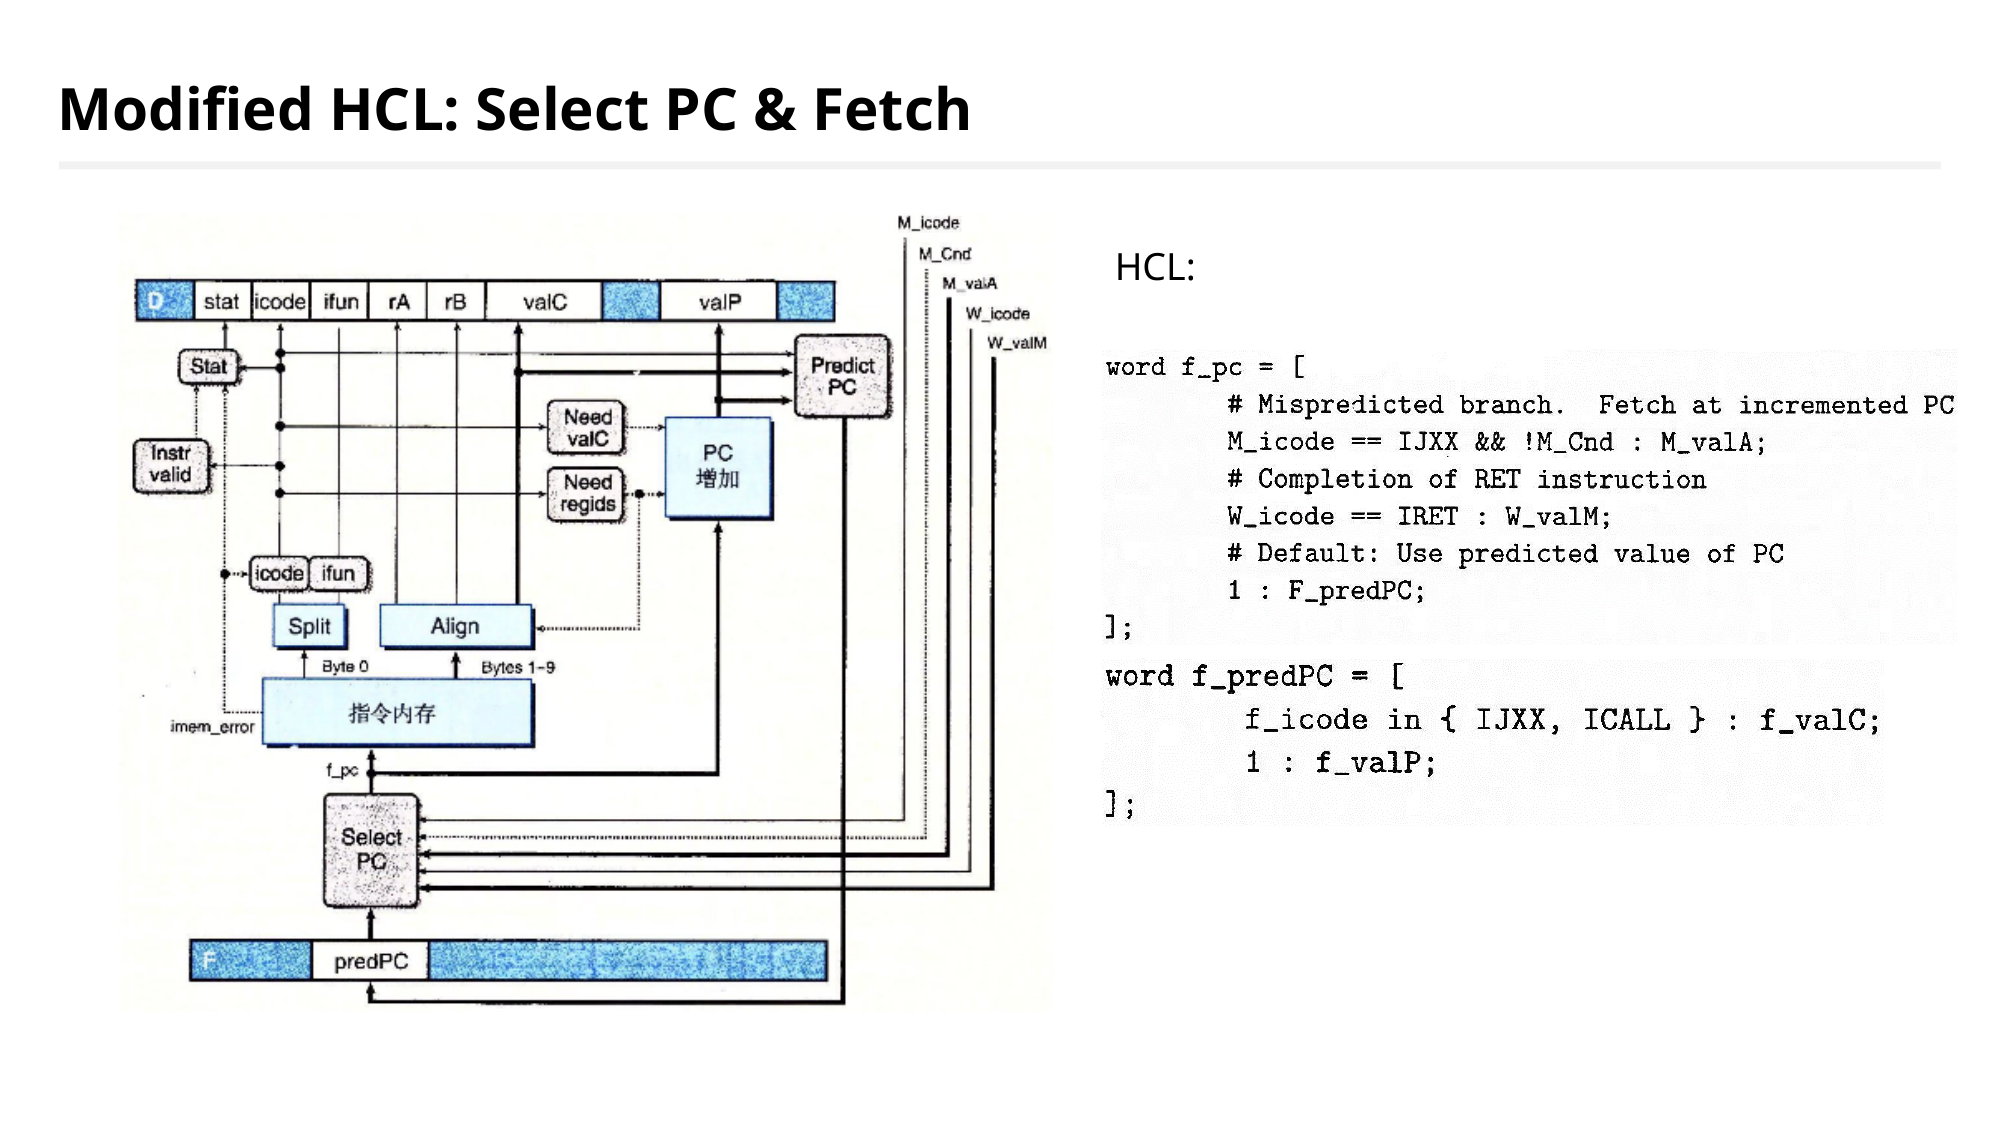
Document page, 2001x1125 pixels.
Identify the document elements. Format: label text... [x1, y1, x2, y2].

text_box Modified HCL: Select PC & Fetch [42, 64, 1518, 150]
picture [1099, 347, 1958, 645]
text_box [58, 161, 1942, 170]
picture [1099, 657, 1886, 826]
text_box HCL: [1100, 235, 1819, 341]
picture [118, 213, 1053, 1012]
